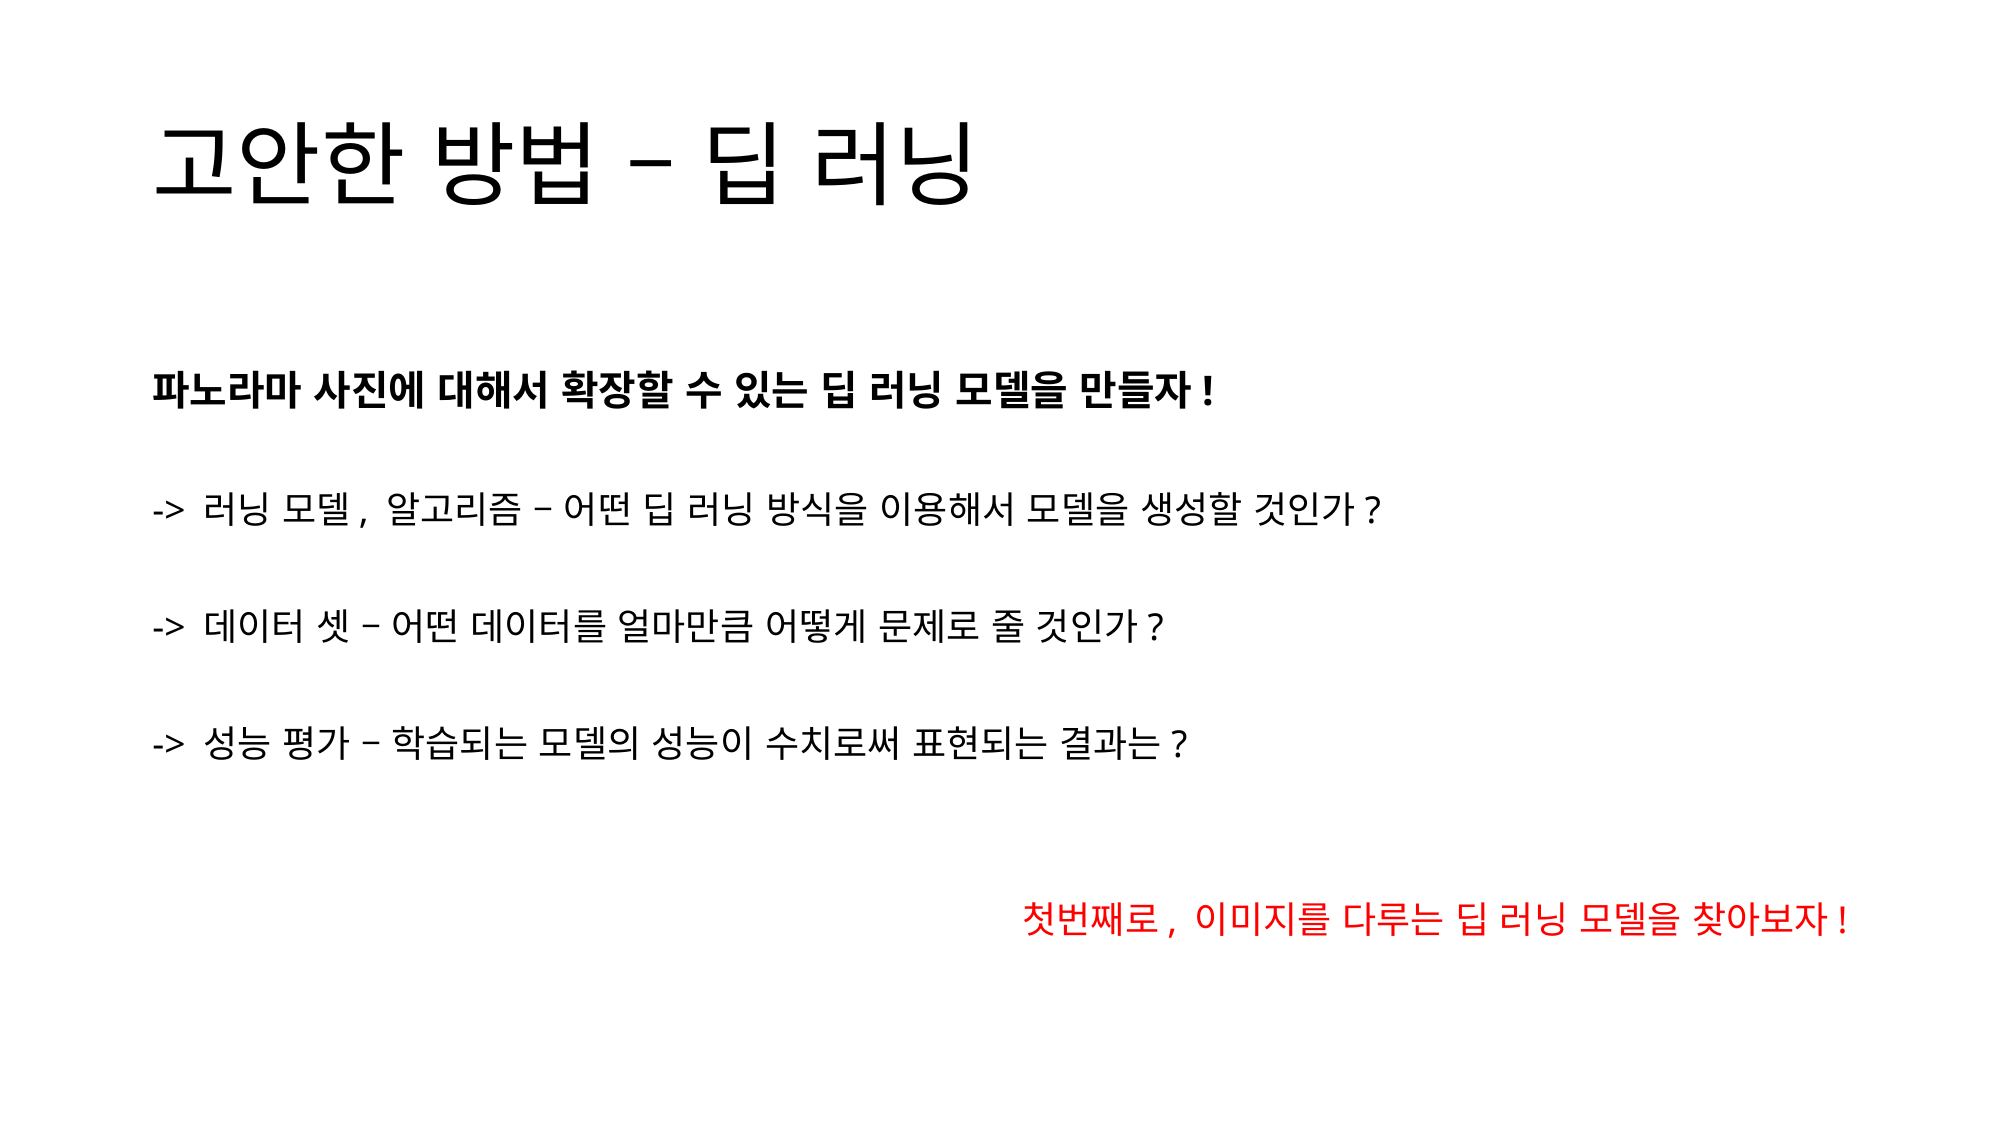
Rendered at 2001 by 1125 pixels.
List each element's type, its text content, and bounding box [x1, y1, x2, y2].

list 파노라마 사진에 대해서 확장할 수 있는 딥 러닝 모델을 만들자! -> 러닝 모델, 알고리즘 – 어떤 딥 러닝 방식을 이용해서 모델을 생성할 것인가? -> 데이터 셋 – 어떤 데이터를 얼마만큼 어떻게 문제로 줄 것인가? -> 성능 평가 – 학습되는 모델의 성능이 수치로써 표현되는 결과는? 첫번째로, 이미지를 다루는 딥 러닝 모델을 찾아보자! [137, 299, 1863, 1055]
title 고안한 방법 – 딥 러닝 [137, 59, 1863, 278]
